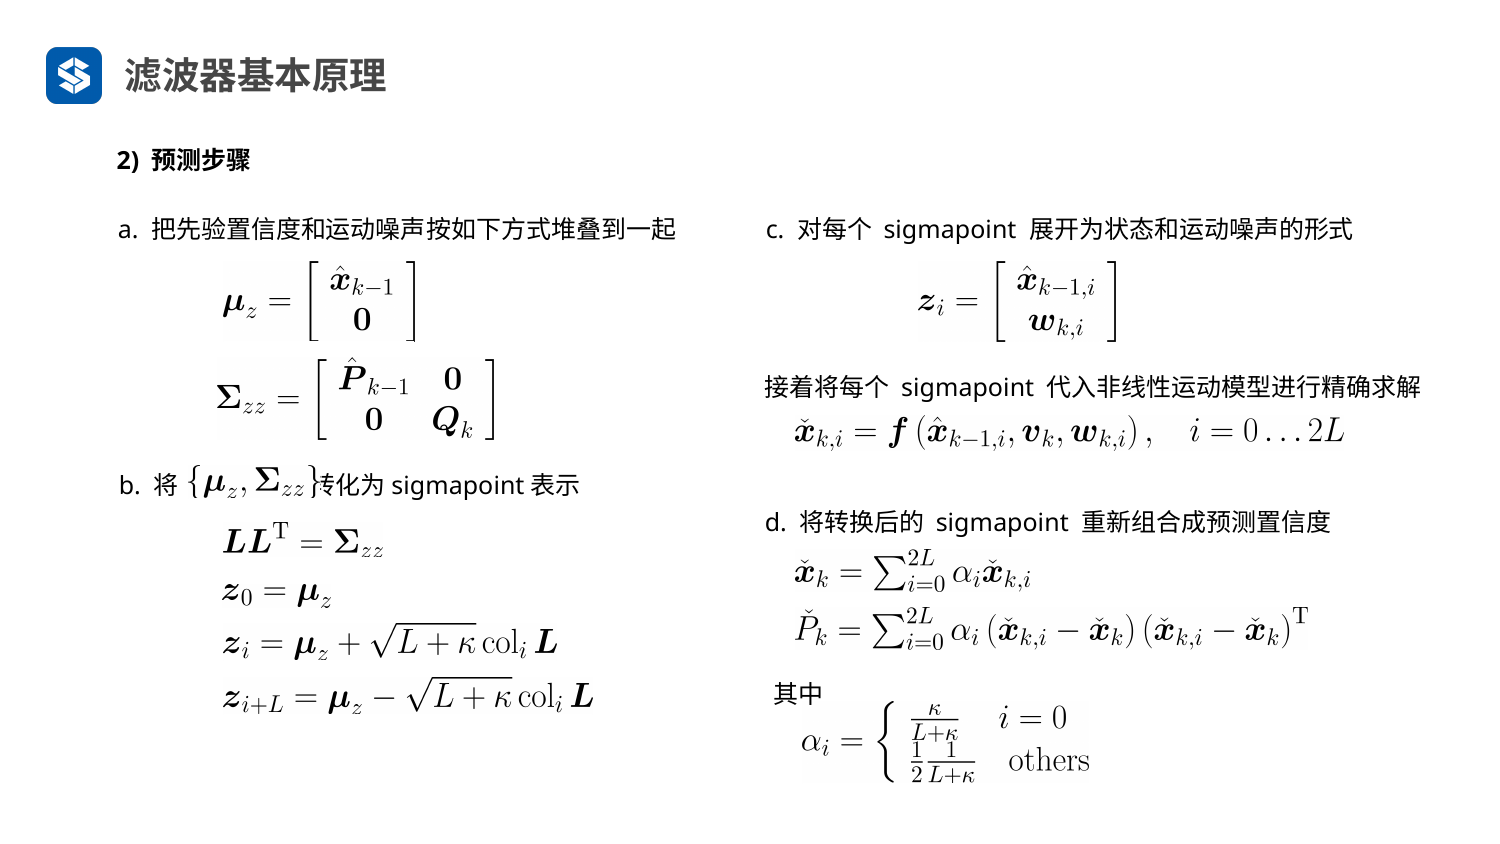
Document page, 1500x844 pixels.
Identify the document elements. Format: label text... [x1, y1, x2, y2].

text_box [221, 582, 332, 611]
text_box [916, 259, 1117, 344]
text_box 接着将每个 sigmapoint 代入非线性运动模型进行精确求解 [750, 355, 1450, 410]
text_box c. 对每个 sigmapoint 展开为状态和运动噪声的形式 [751, 196, 1397, 251]
text_box 2) 预测步骤 [101, 128, 448, 182]
text_box b. 将 转化为sigmapoint表示 [103, 453, 705, 507]
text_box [222, 621, 558, 663]
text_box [222, 520, 384, 559]
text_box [801, 699, 1090, 786]
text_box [46, 44, 583, 106]
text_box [216, 355, 495, 442]
text_box a. 把先验置信度和运动噪声按如下方式堆叠到一起 [103, 196, 704, 251]
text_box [222, 675, 594, 718]
text_box 其中 [758, 662, 845, 716]
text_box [794, 547, 1031, 595]
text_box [794, 413, 1345, 454]
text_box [794, 605, 1309, 653]
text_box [222, 259, 416, 344]
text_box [187, 462, 321, 501]
text_box d. 将转换后的 sigmapoint 重新组合成预测置信度 [749, 490, 1351, 544]
